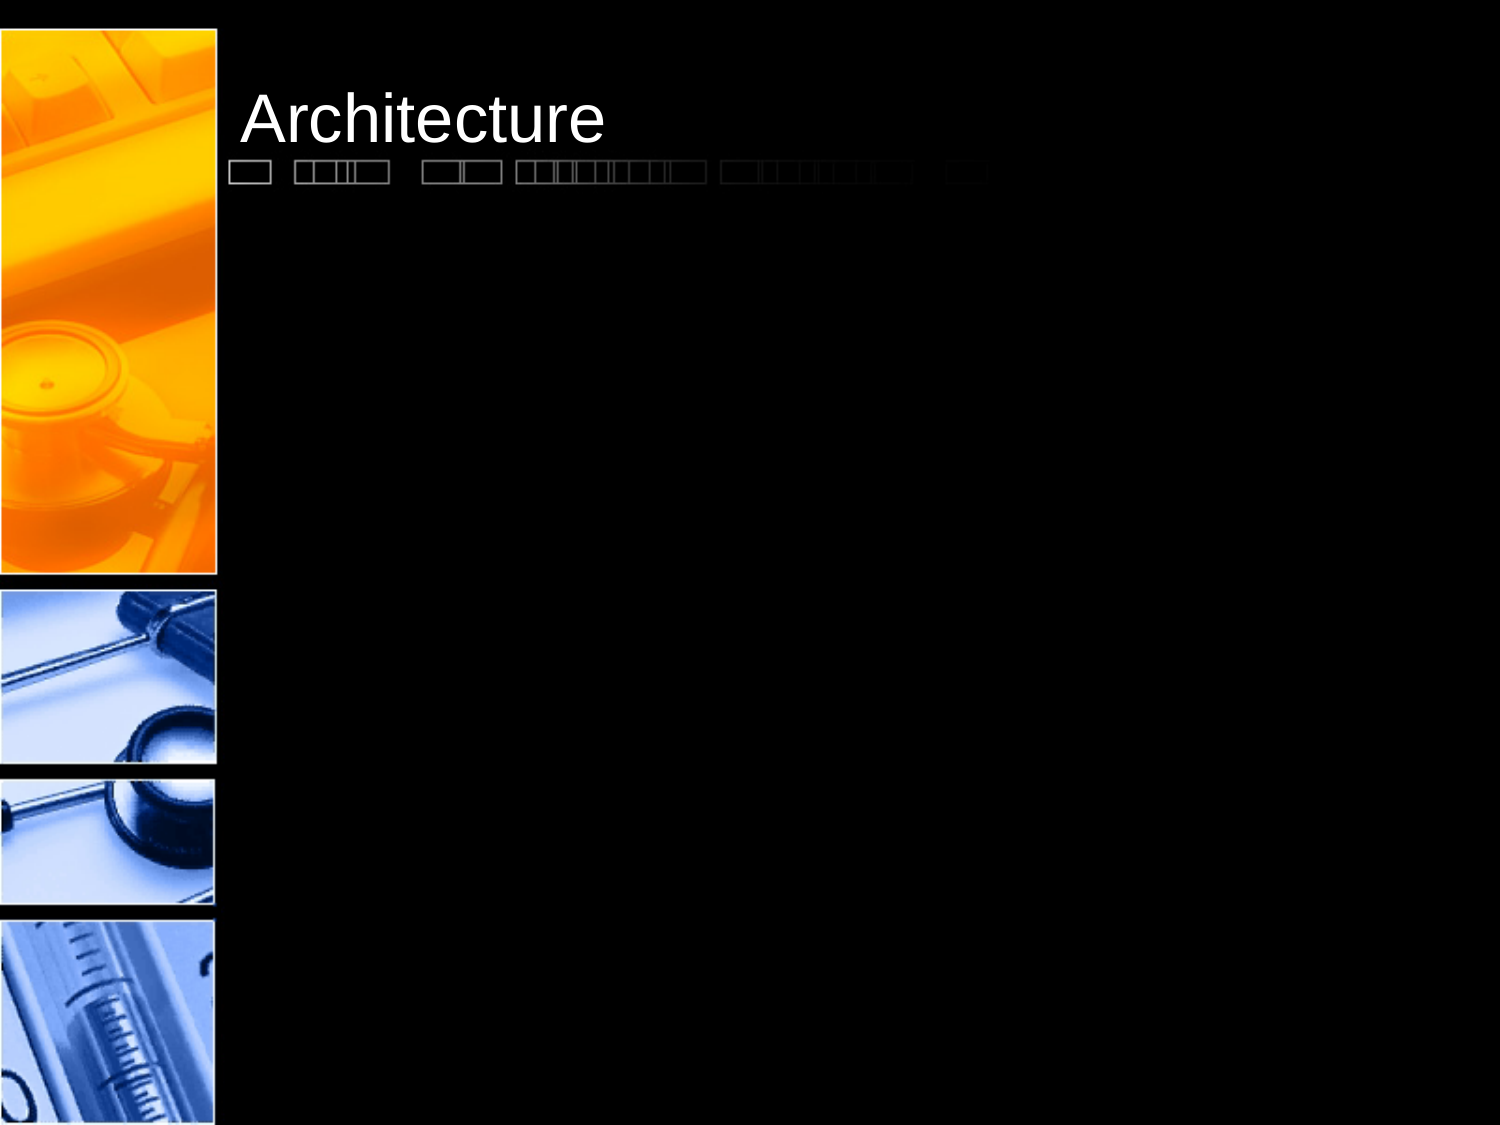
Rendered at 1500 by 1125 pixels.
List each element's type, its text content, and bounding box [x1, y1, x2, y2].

picture [0, 0, 1500, 1125]
title Architecture [225, 32, 1463, 198]
